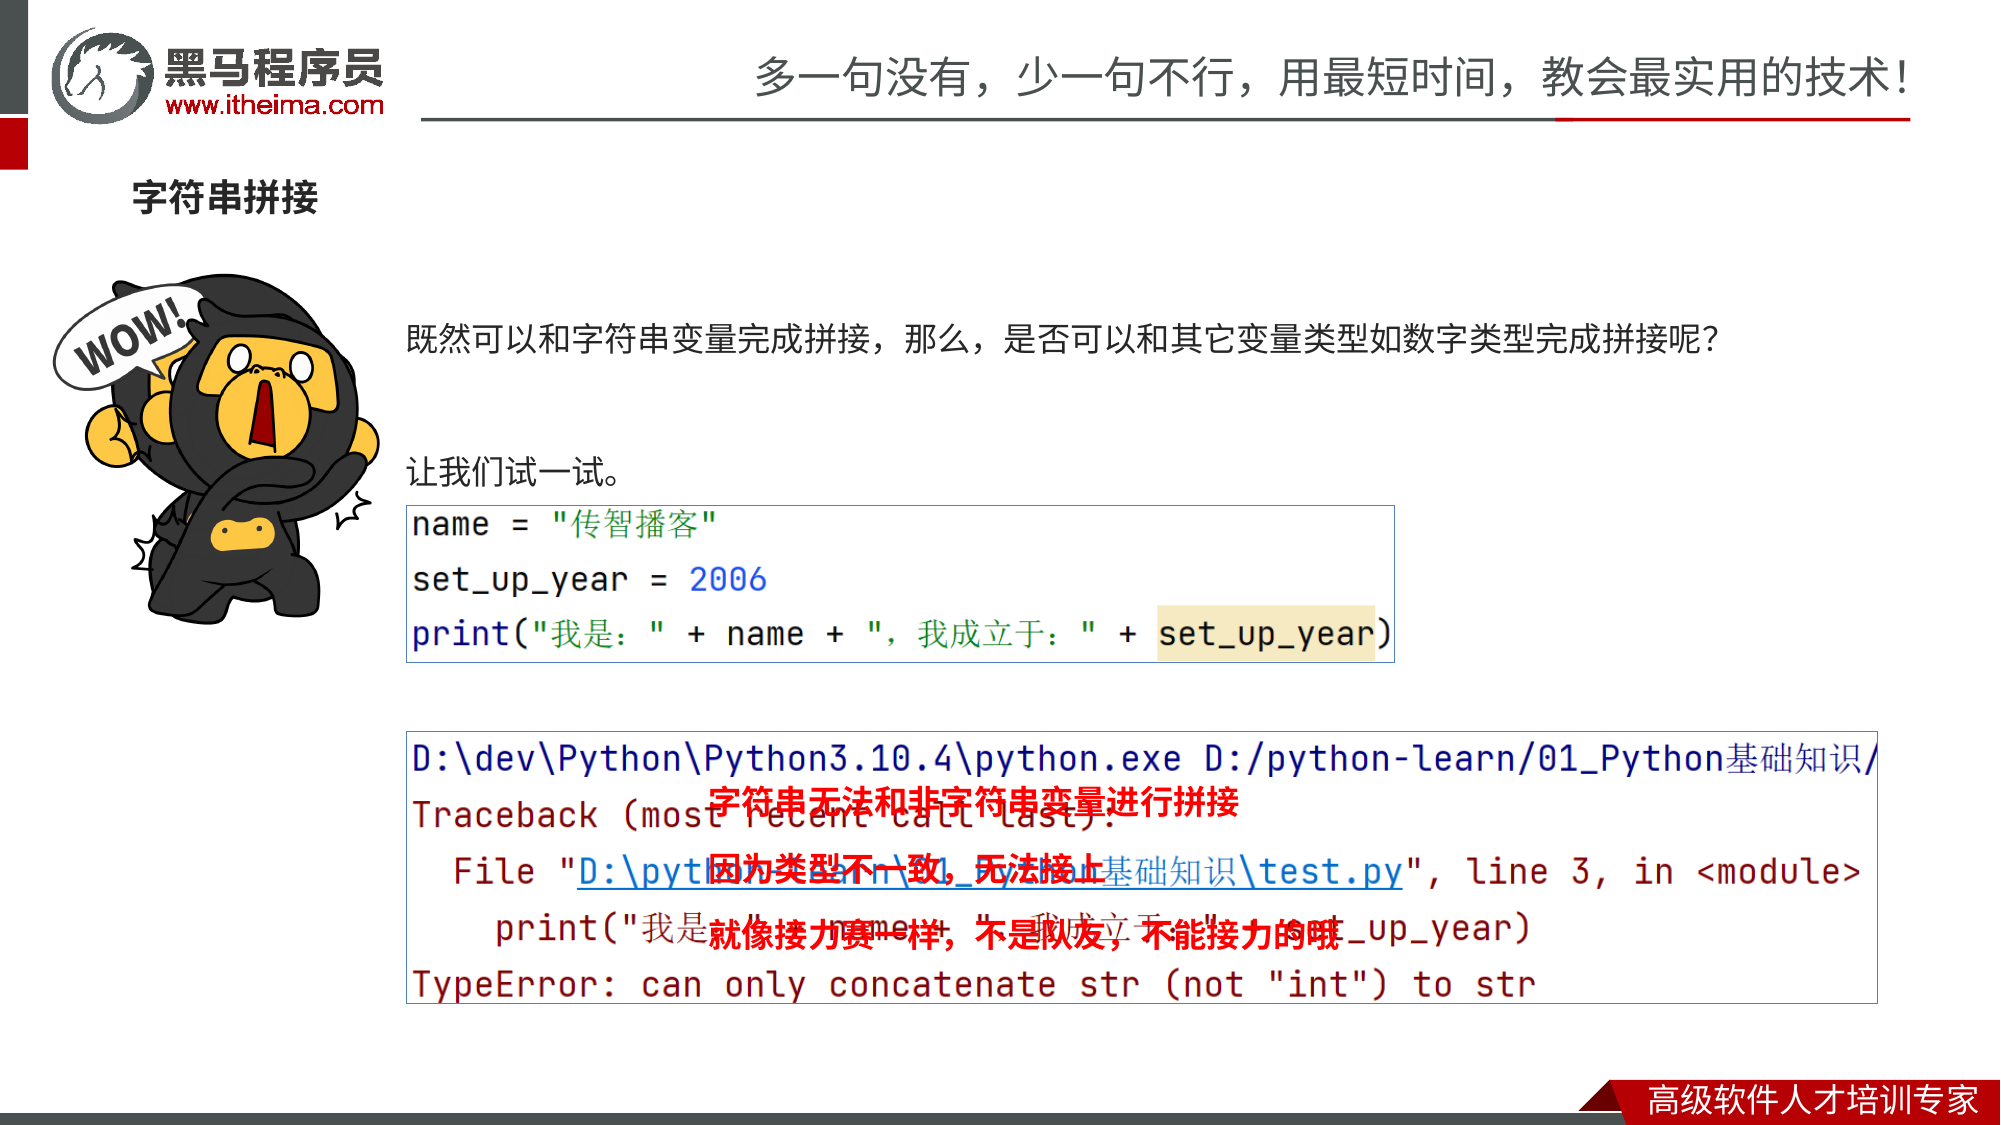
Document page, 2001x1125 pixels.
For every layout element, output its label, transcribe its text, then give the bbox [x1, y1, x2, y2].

list 字符串拼接 [116, 154, 1872, 239]
picture [406, 731, 1878, 1004]
list 既然可以和字符串变量完成拼接，那么，是否可以和其它变量类型如数字类型完成拼接呢？ 让我们试一试。 [390, 290, 1769, 835]
picture [50, 26, 384, 125]
picture [22, 254, 1396, 663]
